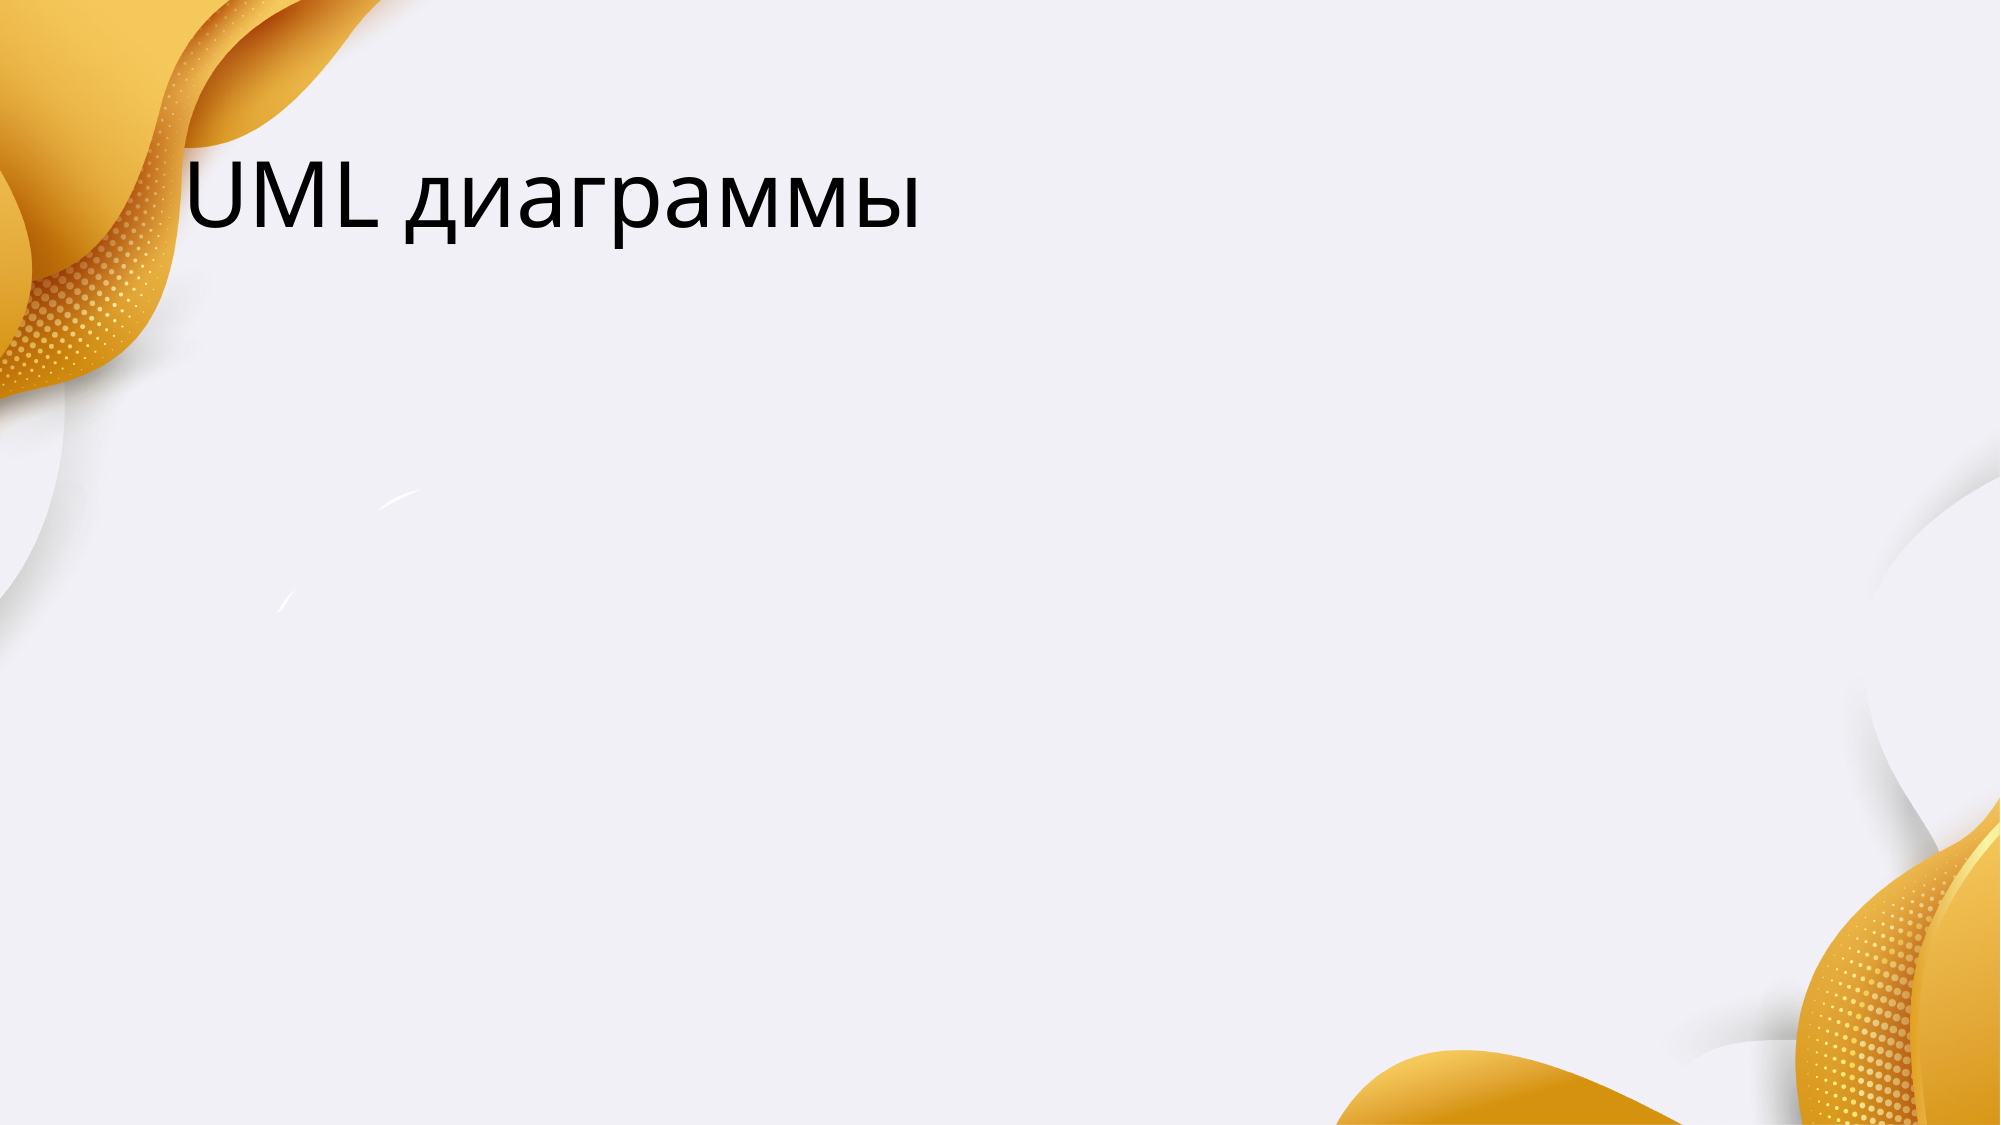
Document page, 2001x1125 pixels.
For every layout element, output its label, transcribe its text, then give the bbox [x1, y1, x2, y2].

title UML диаграммы [167, 88, 1863, 307]
picture [0, 0, 2000, 1125]
